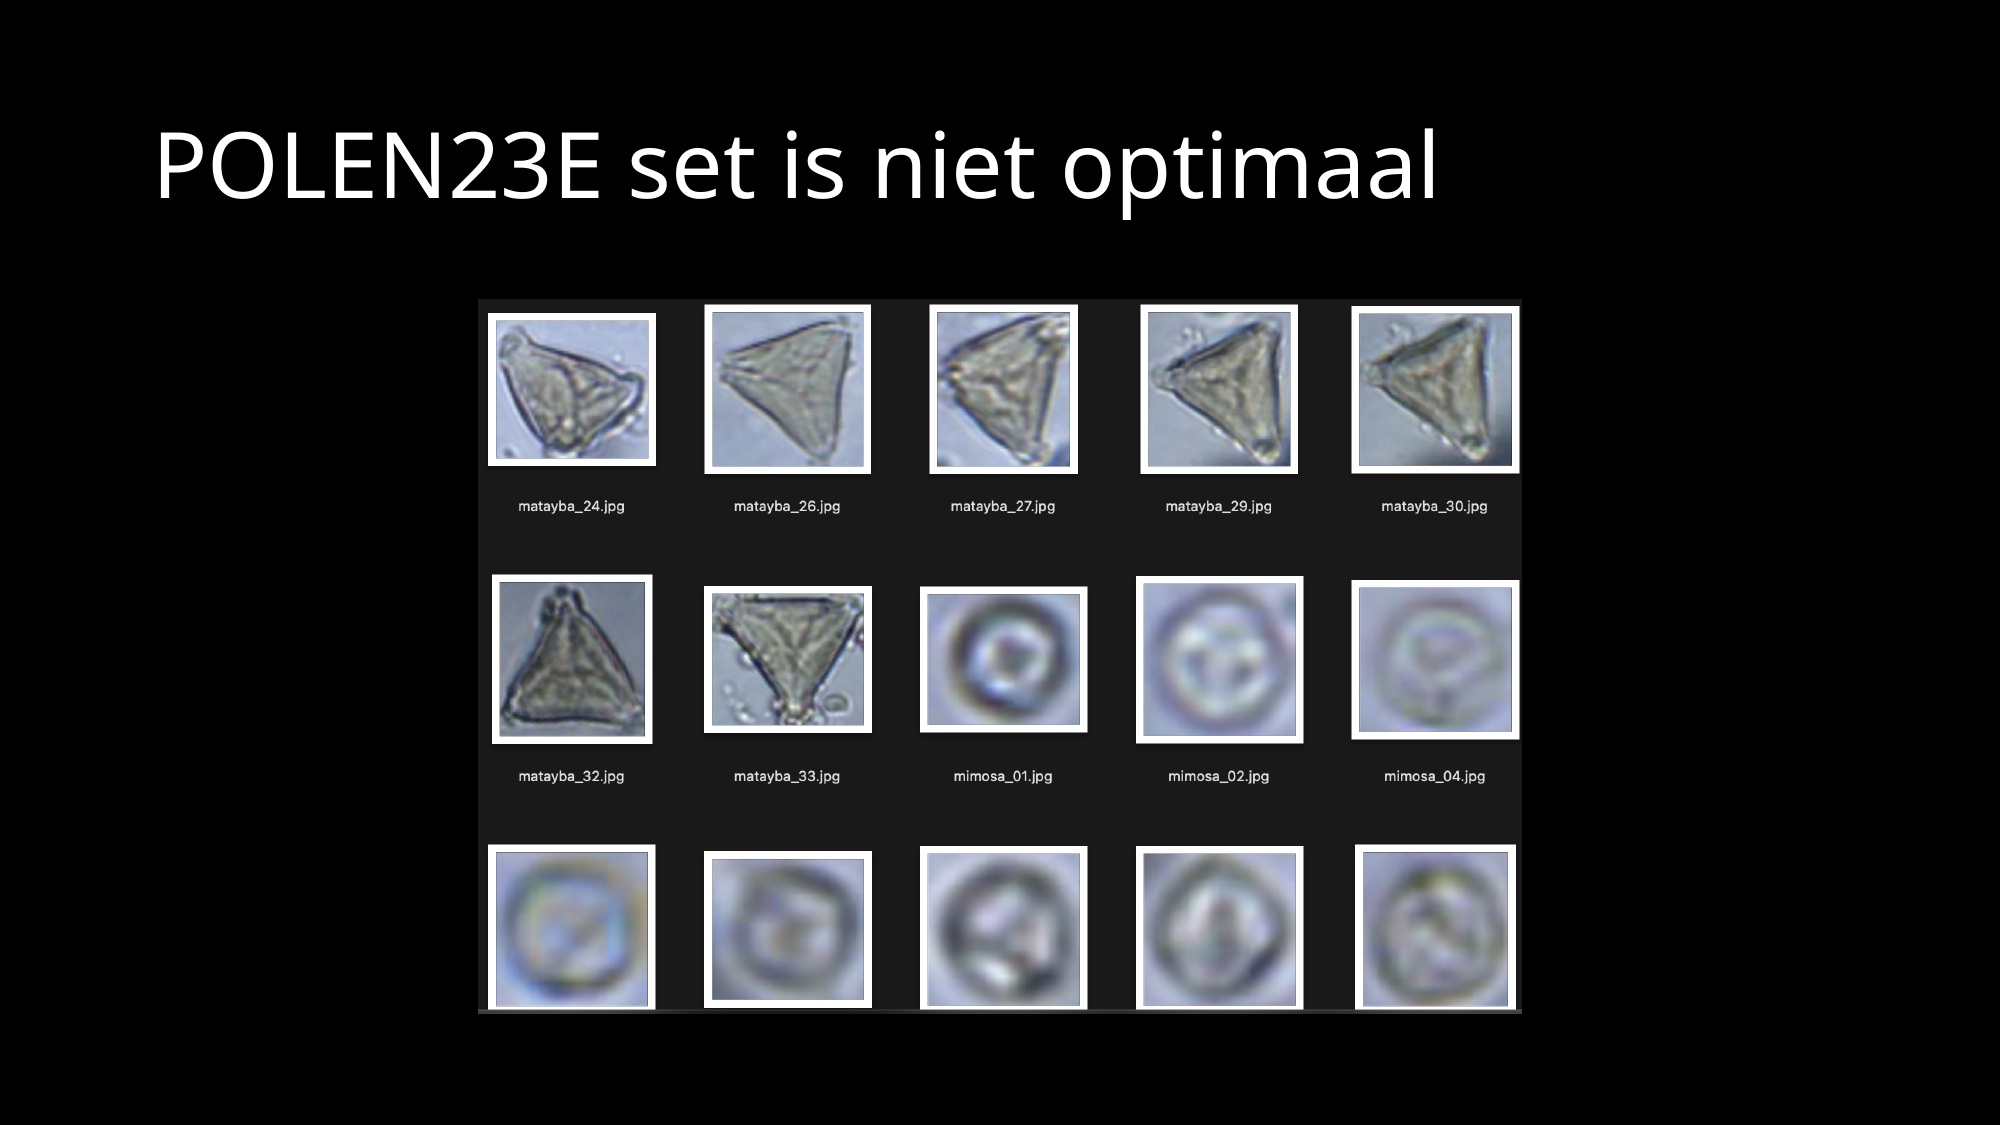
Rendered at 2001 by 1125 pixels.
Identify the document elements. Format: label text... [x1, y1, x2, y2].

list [478, 299, 1522, 1014]
title POLEN23E set is niet optimaal [137, 59, 1863, 278]
